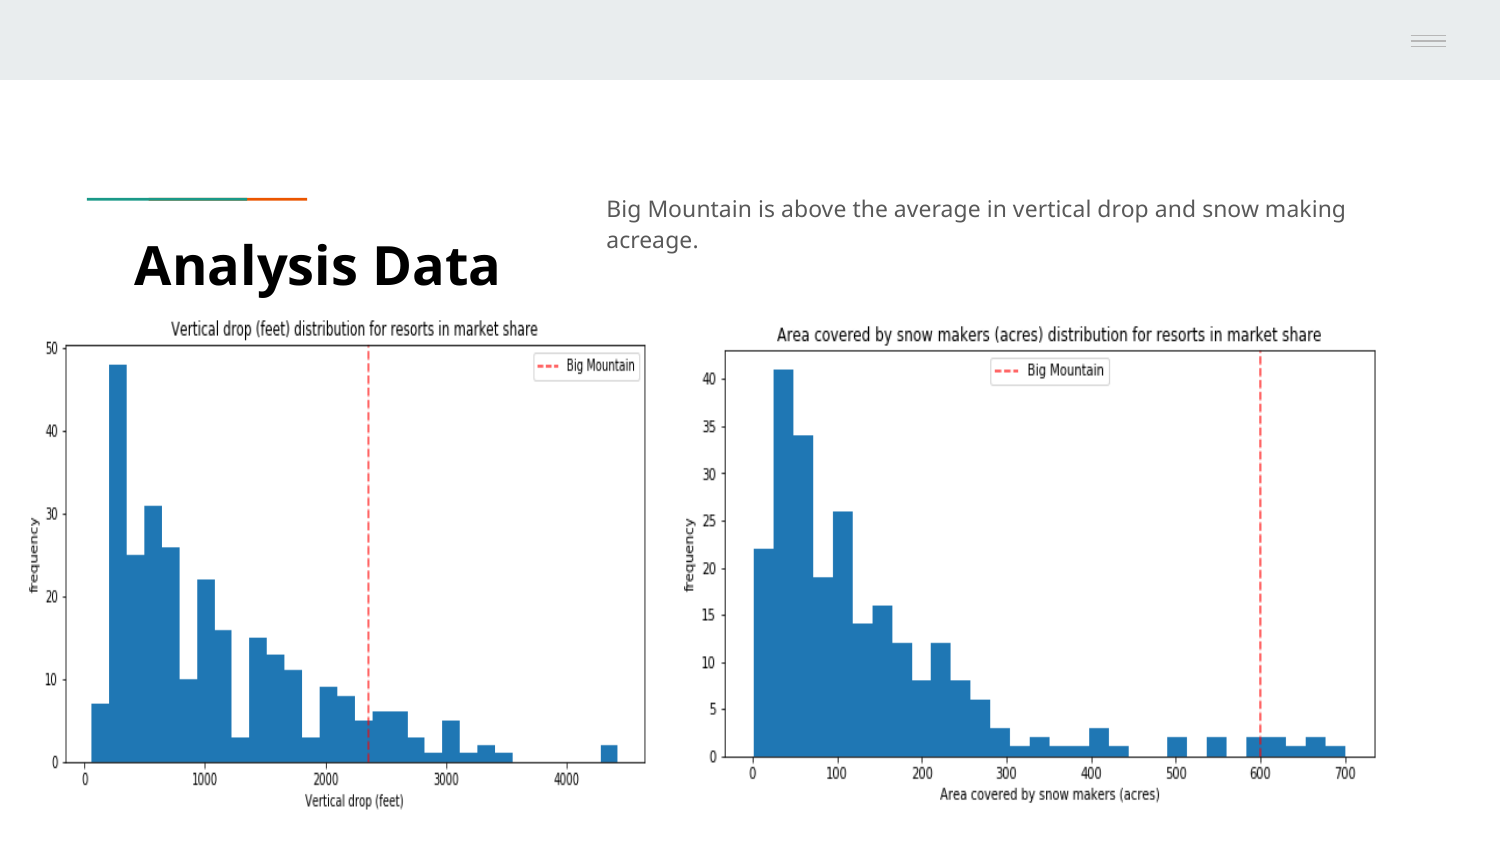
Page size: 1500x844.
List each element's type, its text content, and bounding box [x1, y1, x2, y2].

list Big Mountain is above the average in vertical drop and snow making acreage. [591, 175, 1379, 295]
picture [684, 319, 1392, 810]
title Analysis Data [119, 216, 580, 312]
picture [24, 319, 660, 819]
